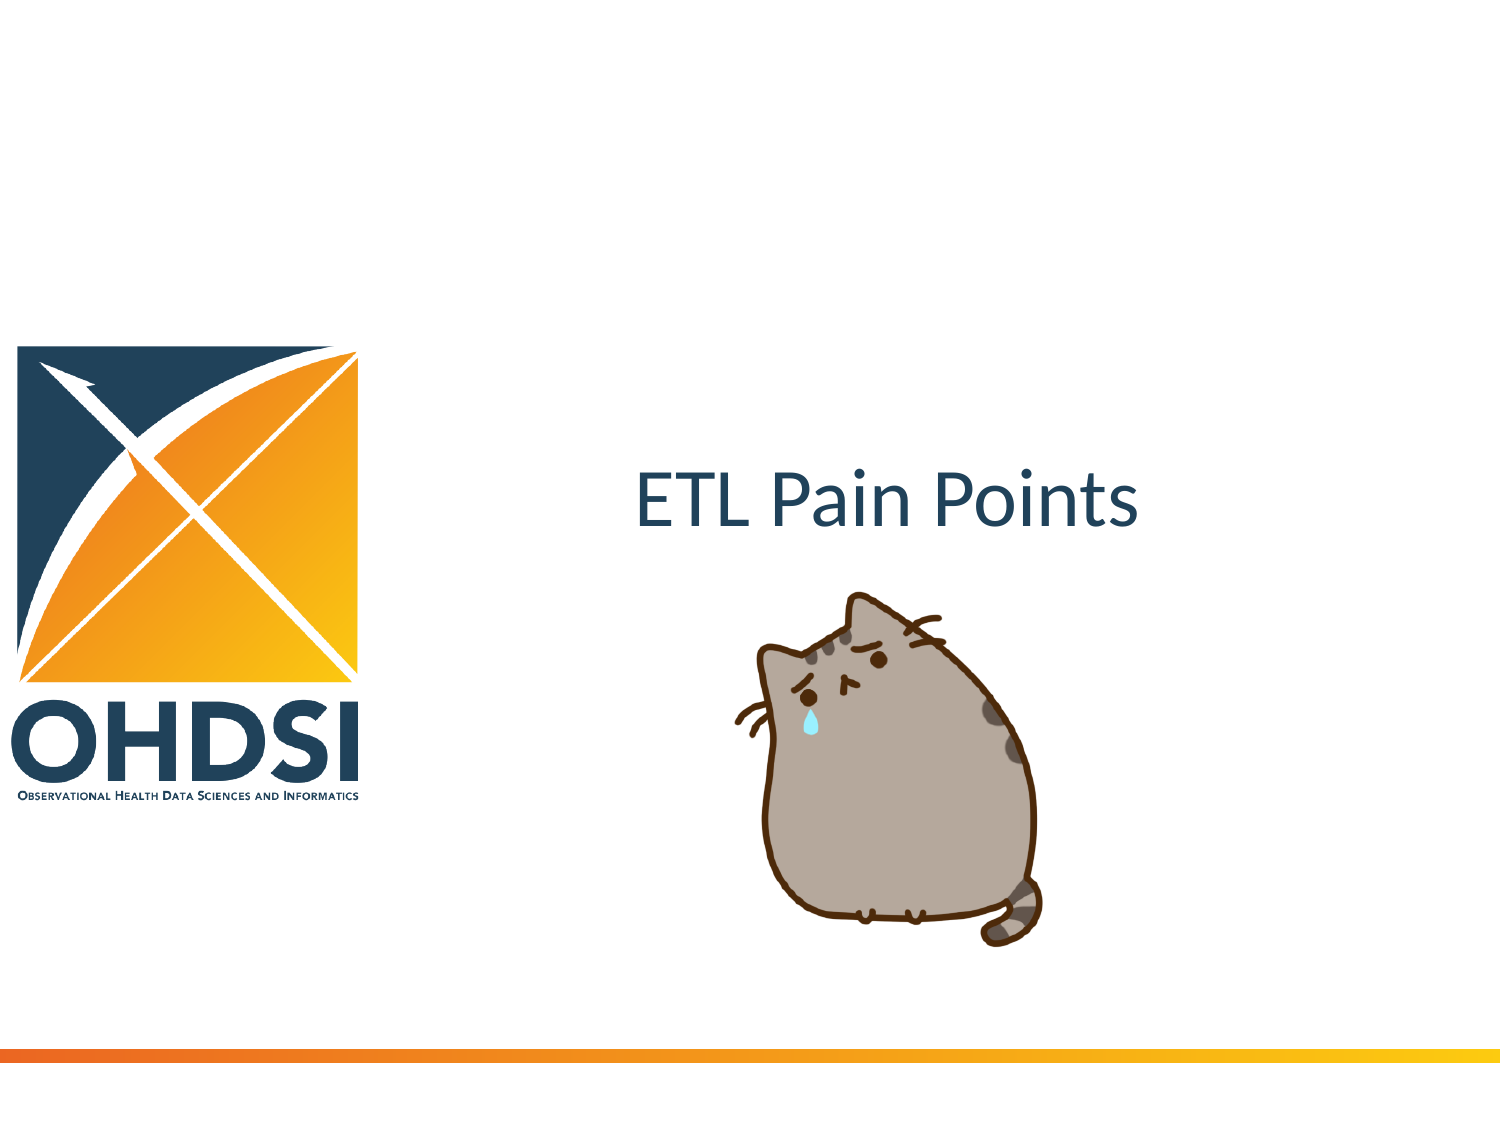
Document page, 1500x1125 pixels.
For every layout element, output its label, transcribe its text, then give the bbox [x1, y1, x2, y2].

picture [0, 307, 403, 838]
picture [729, 590, 1046, 949]
title ETL Pain Points [387, 349, 1388, 638]
